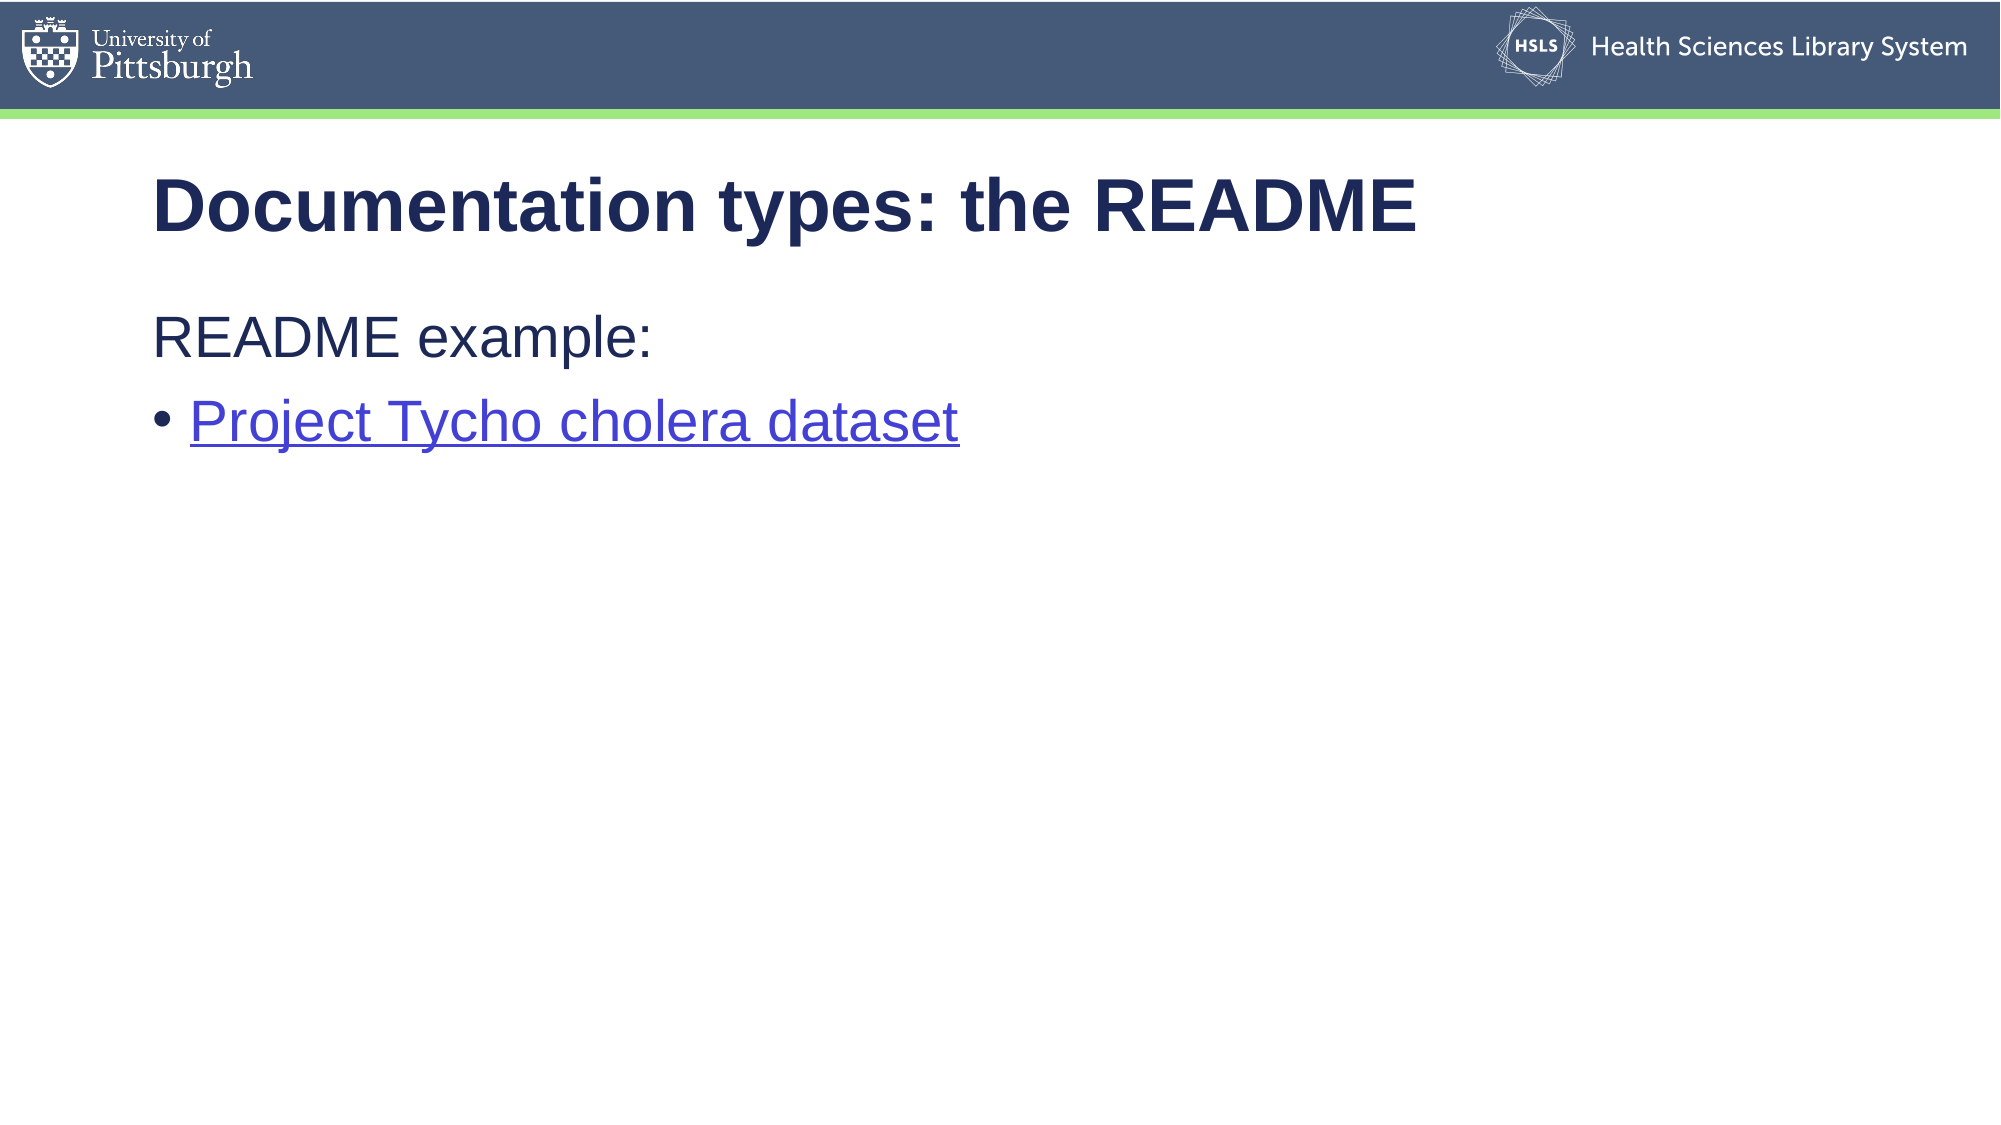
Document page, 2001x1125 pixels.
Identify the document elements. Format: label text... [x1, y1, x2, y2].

title Documentation types: the README [137, 140, 1863, 274]
picture [22, 17, 253, 88]
picture [1490, 5, 1972, 88]
list README example: Project Tycho cholera dataset [137, 299, 1863, 1014]
